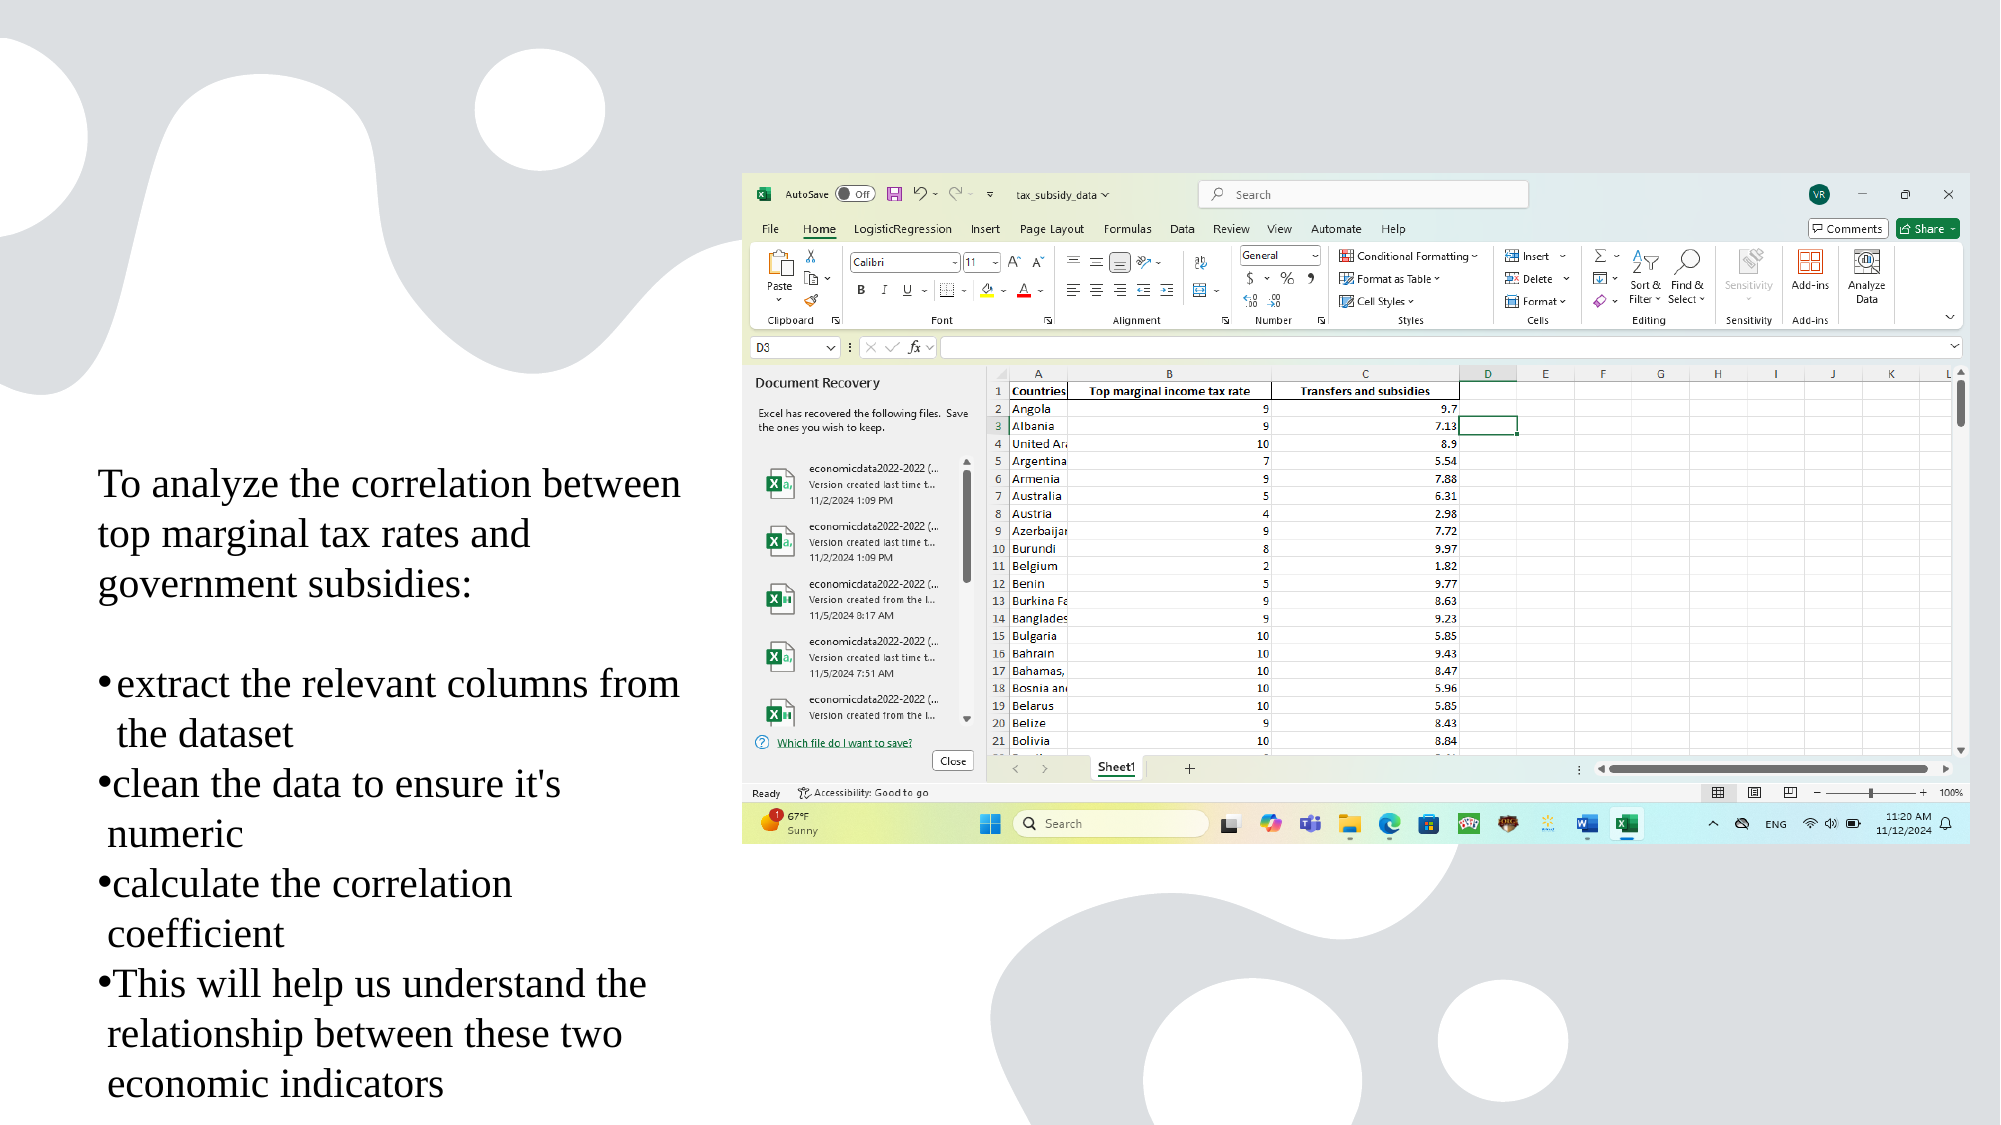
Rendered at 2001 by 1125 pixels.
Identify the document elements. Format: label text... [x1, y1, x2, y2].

text_box To analyze the correlation between top marginal tax rates and government subsidies: extract the relevant columns from the dataset clean the data to ensure it's numeric calculate the correlation coefficient This will help us understand the relationship between these two economic indicators [82, 448, 707, 1114]
picture [742, 172, 1970, 844]
